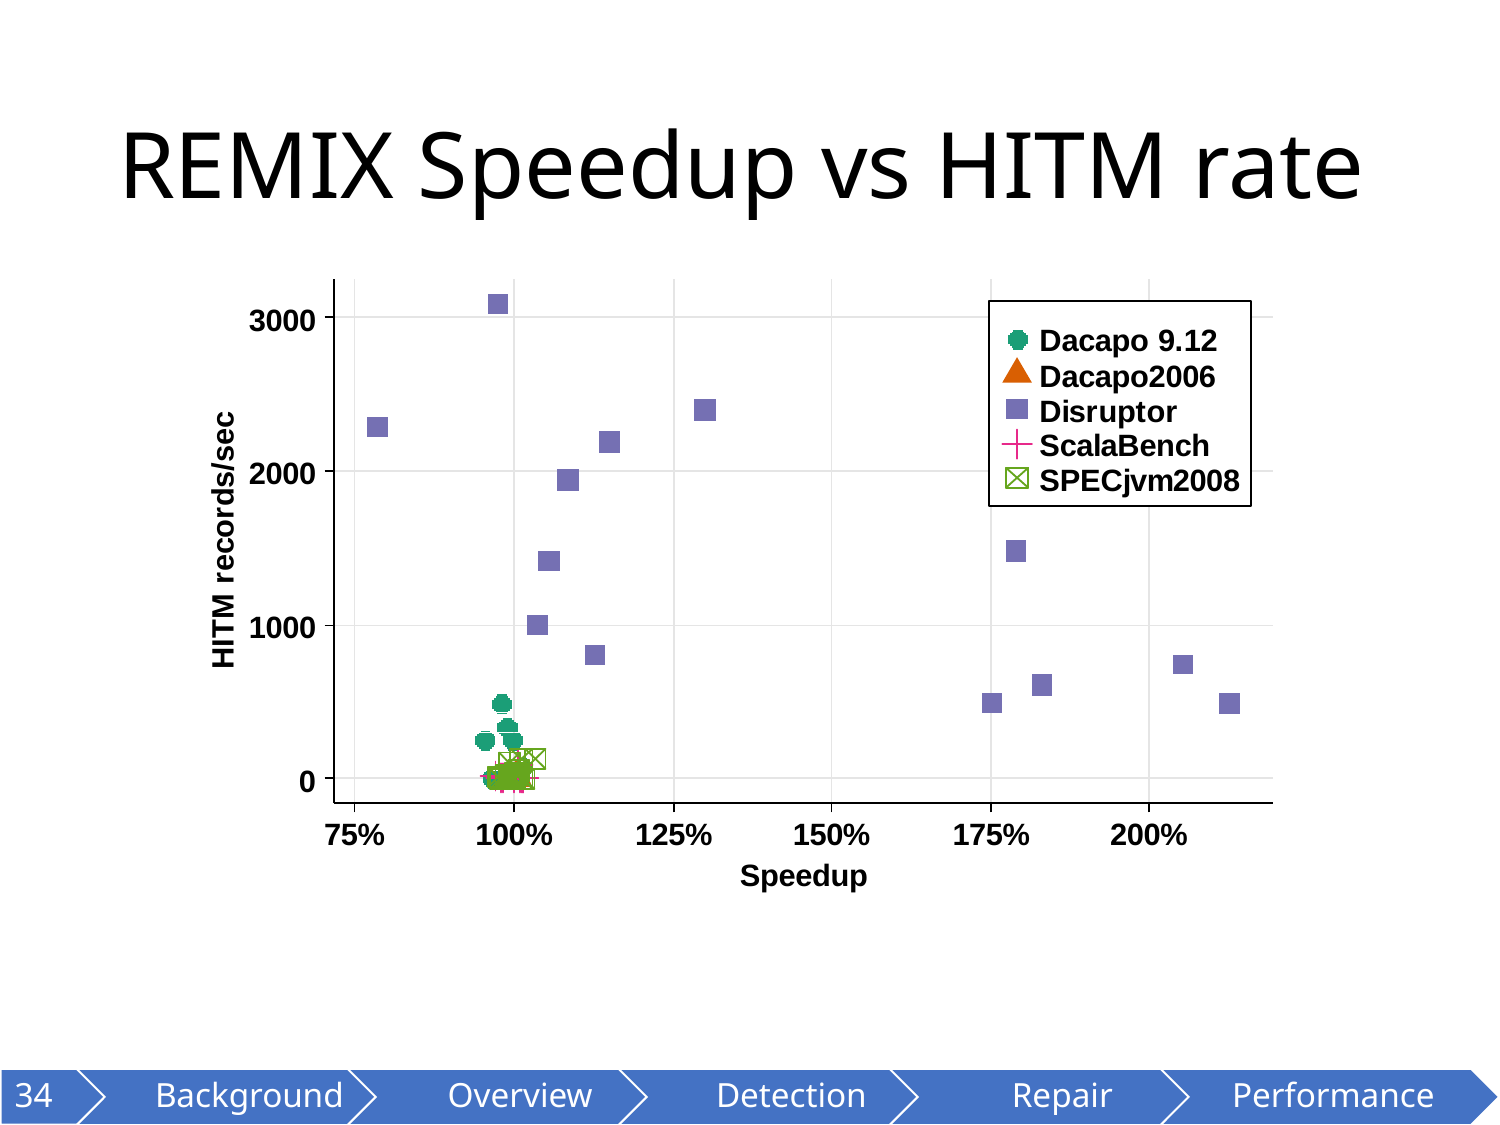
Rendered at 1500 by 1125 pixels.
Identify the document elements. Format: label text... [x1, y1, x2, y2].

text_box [0, 1068, 1500, 1125]
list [205, 277, 1295, 905]
title Remix Speedup vs HITM rate [103, 59, 1397, 278]
